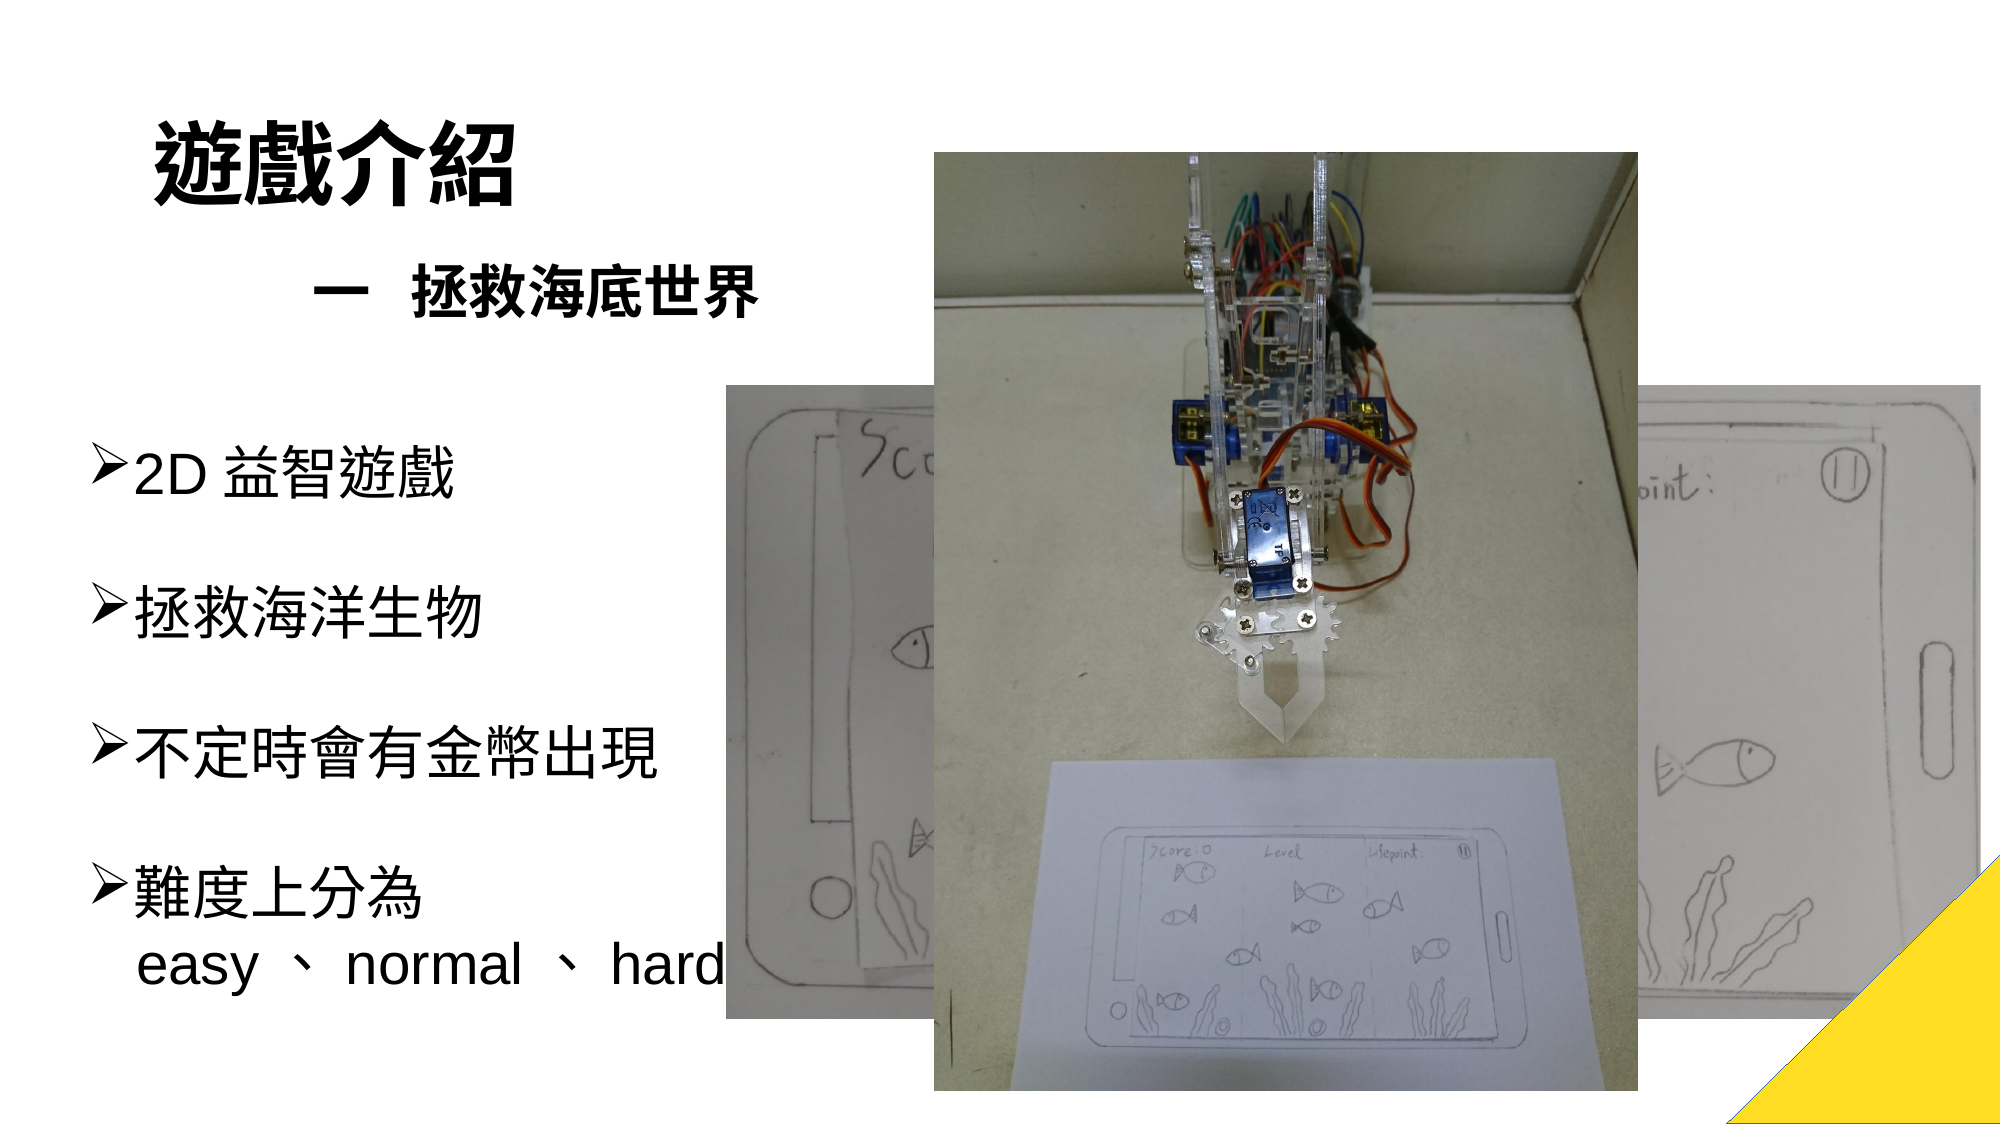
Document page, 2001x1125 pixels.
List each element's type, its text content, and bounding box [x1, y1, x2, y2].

text_box 遊戲介紹 [137, 59, 1863, 278]
text_box 一 拯救海底世界 [297, 247, 776, 333]
text_box 2D益智遊戲 拯救海洋生物 不定時會有金幣出現 難度上分為 easy、normal、hard [72, 428, 1798, 1125]
picture [725, 152, 1981, 1091]
text_box [1726, 854, 2000, 1124]
